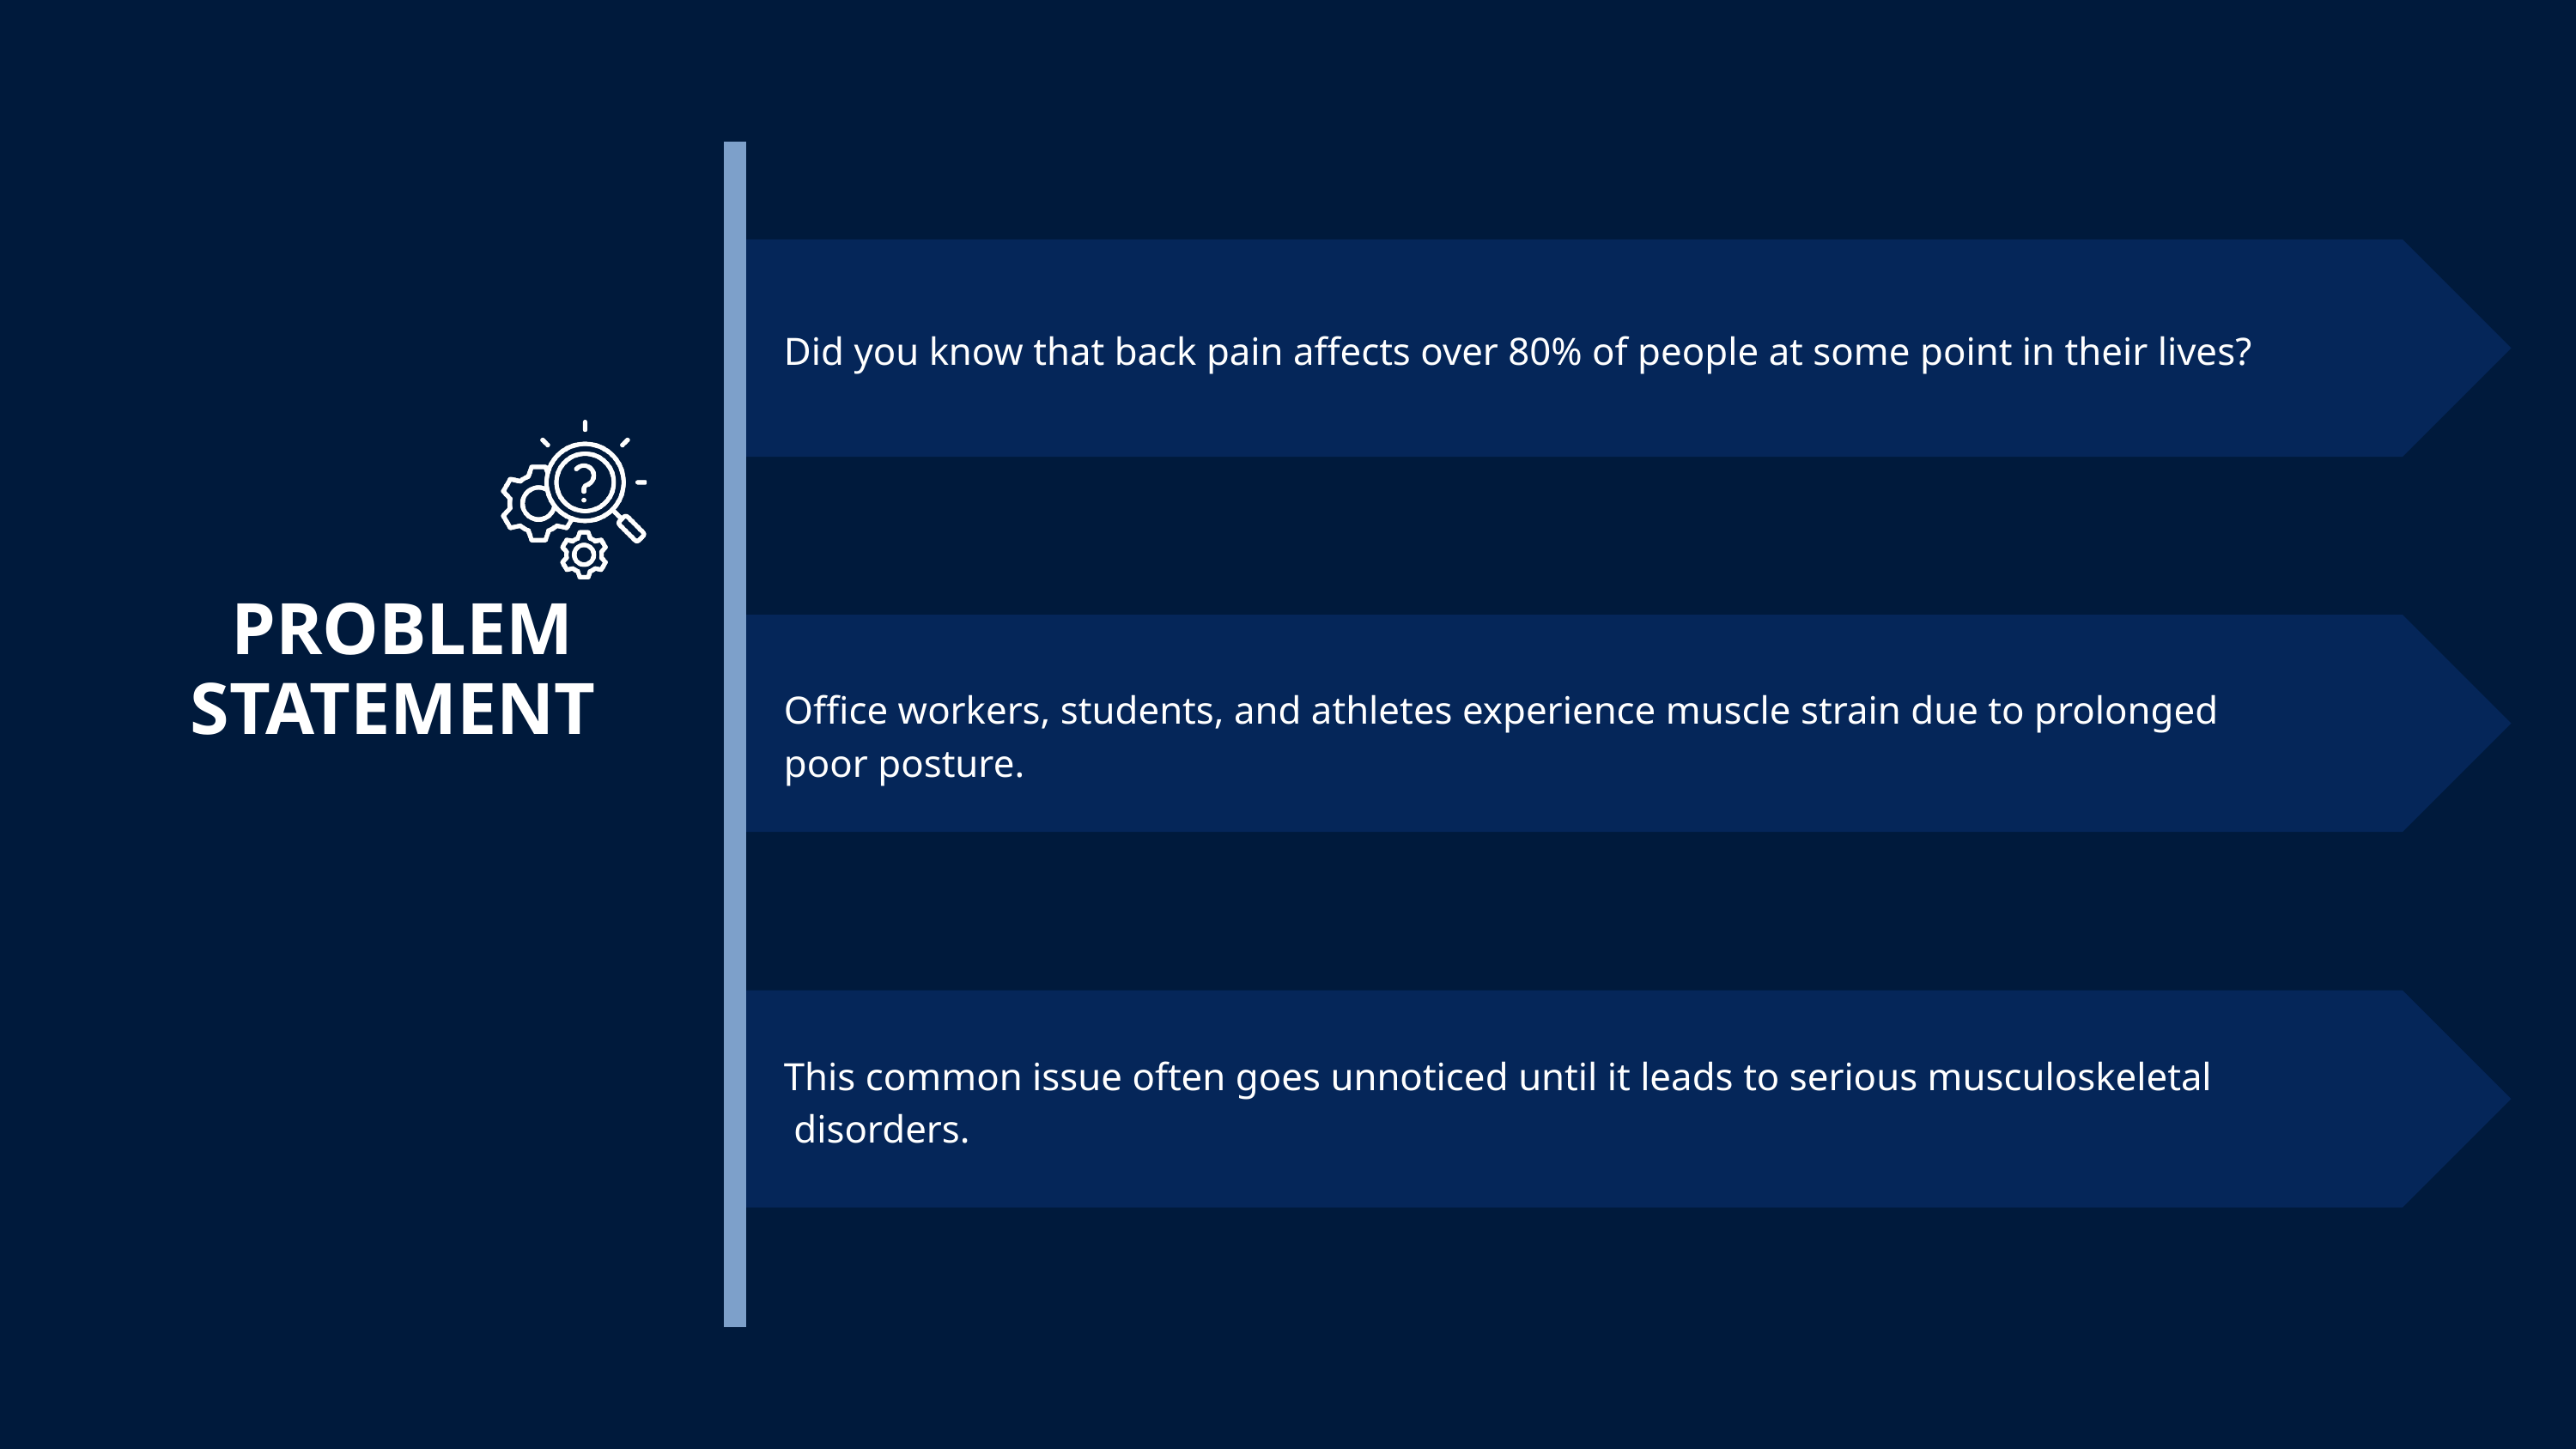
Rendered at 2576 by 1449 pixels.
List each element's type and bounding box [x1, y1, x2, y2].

text_box [745, 239, 2512, 458]
text_box [745, 614, 2512, 833]
text_box [0, 0, 725, 1449]
text_box [745, 990, 2512, 1208]
text_box [727, 141, 747, 1328]
